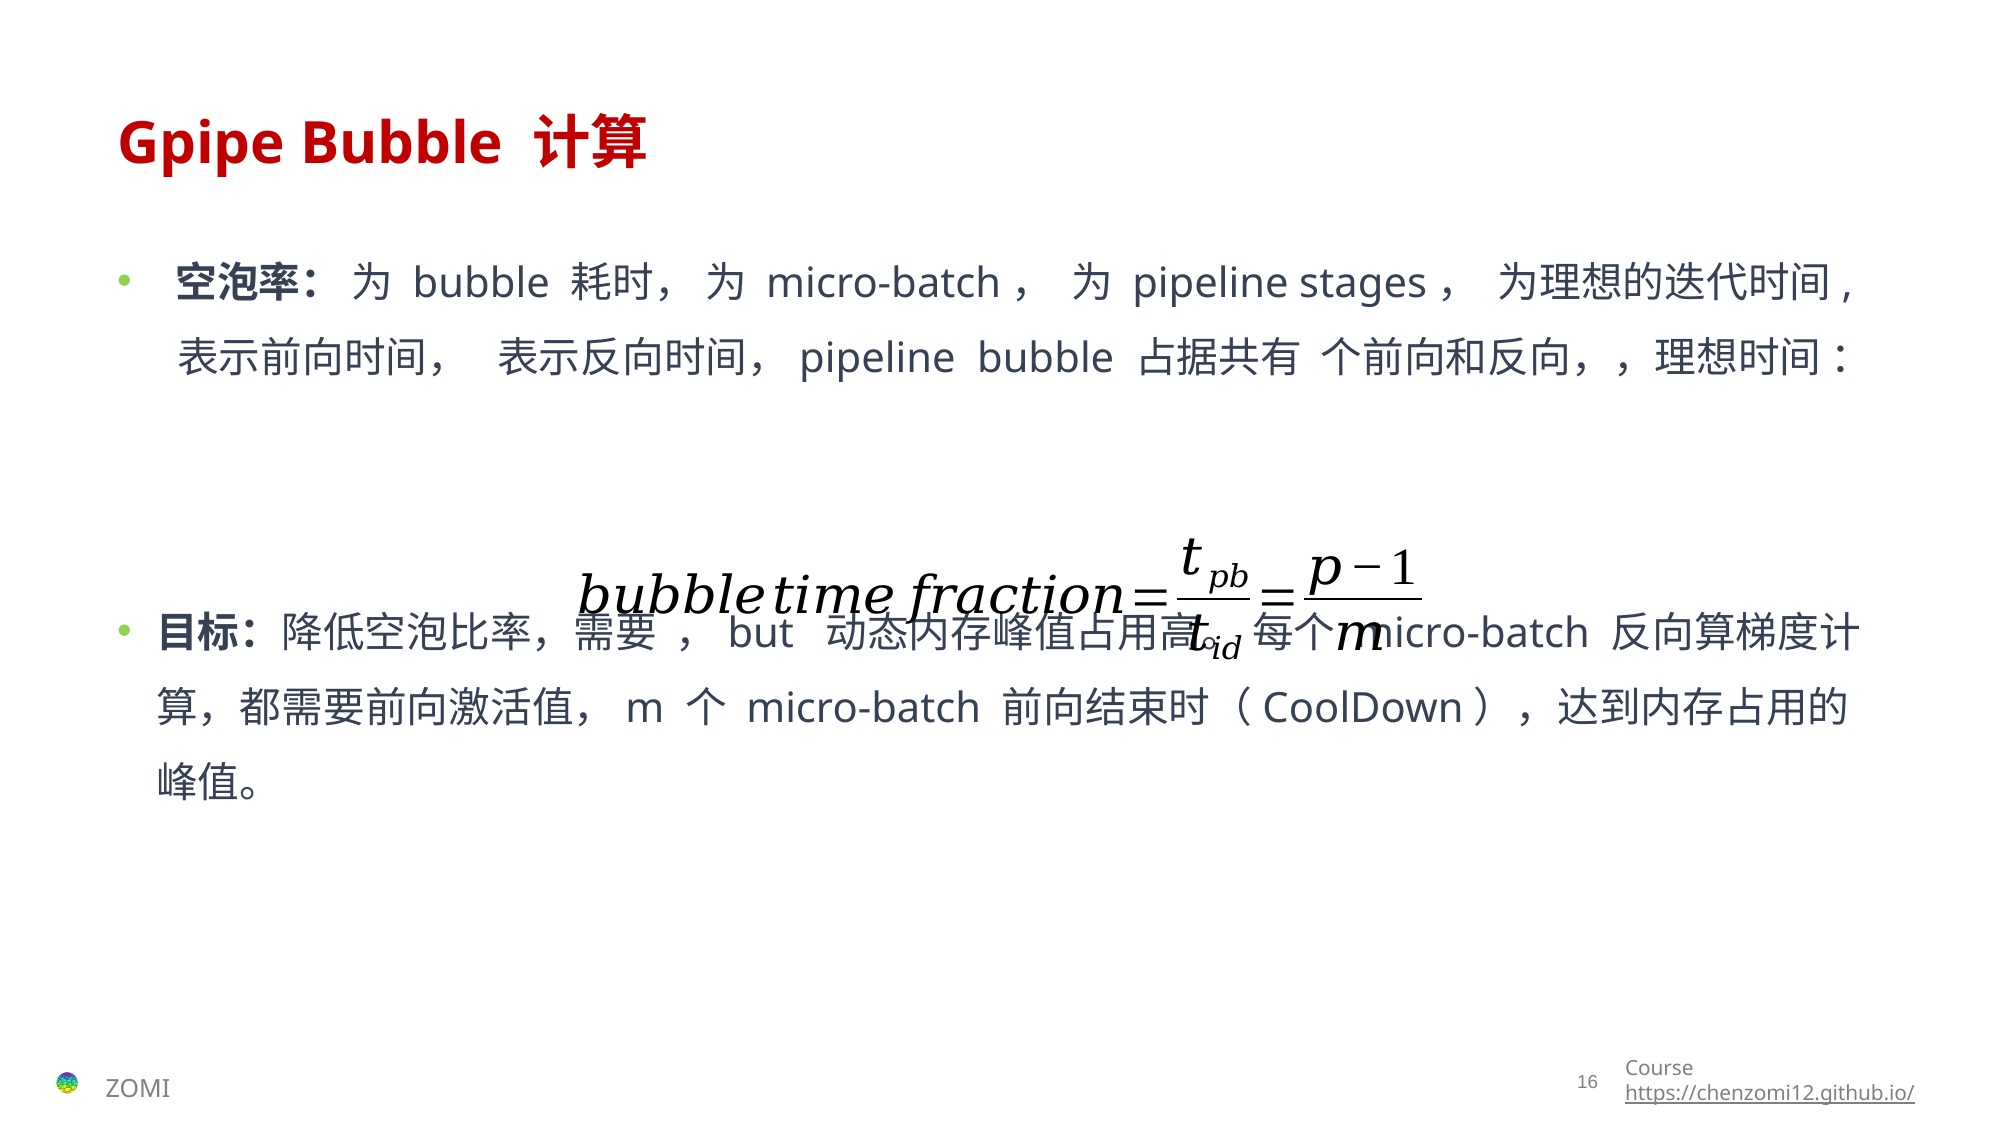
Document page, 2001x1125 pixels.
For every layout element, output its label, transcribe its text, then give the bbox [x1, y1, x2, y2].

picture [57, 1073, 77, 1093]
title Gpipe Bubble 计算 [102, 91, 1901, 189]
